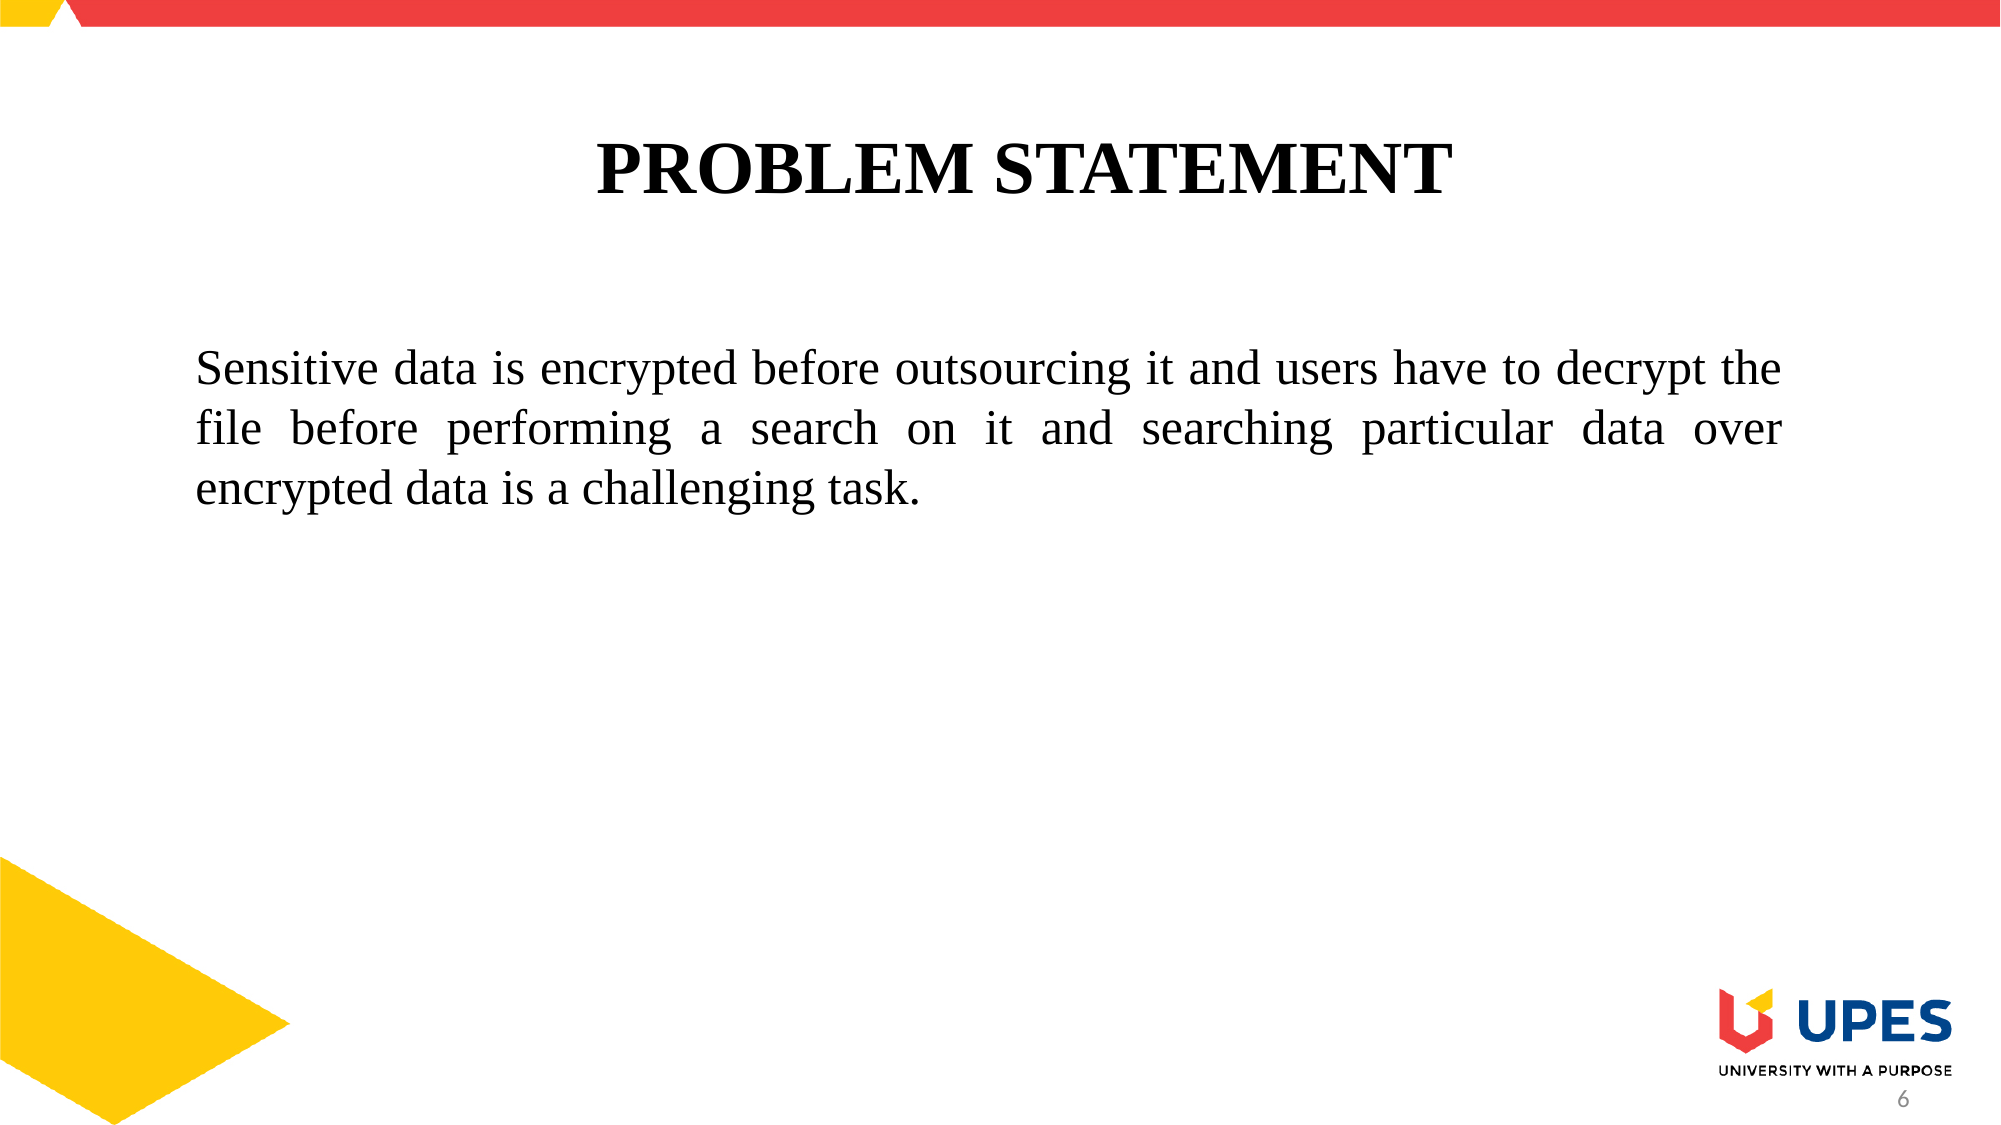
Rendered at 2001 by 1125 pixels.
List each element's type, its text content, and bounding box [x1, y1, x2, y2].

picture [0, 0, 2001, 1125]
list Sensitive data is encrypted before outsourcing it and users have to decrypt the file before performing a search on it and searching particular data over encrypted data is a challenging task. [180, 257, 1799, 1000]
title PROBLEM STATEMENT [125, 70, 1925, 258]
